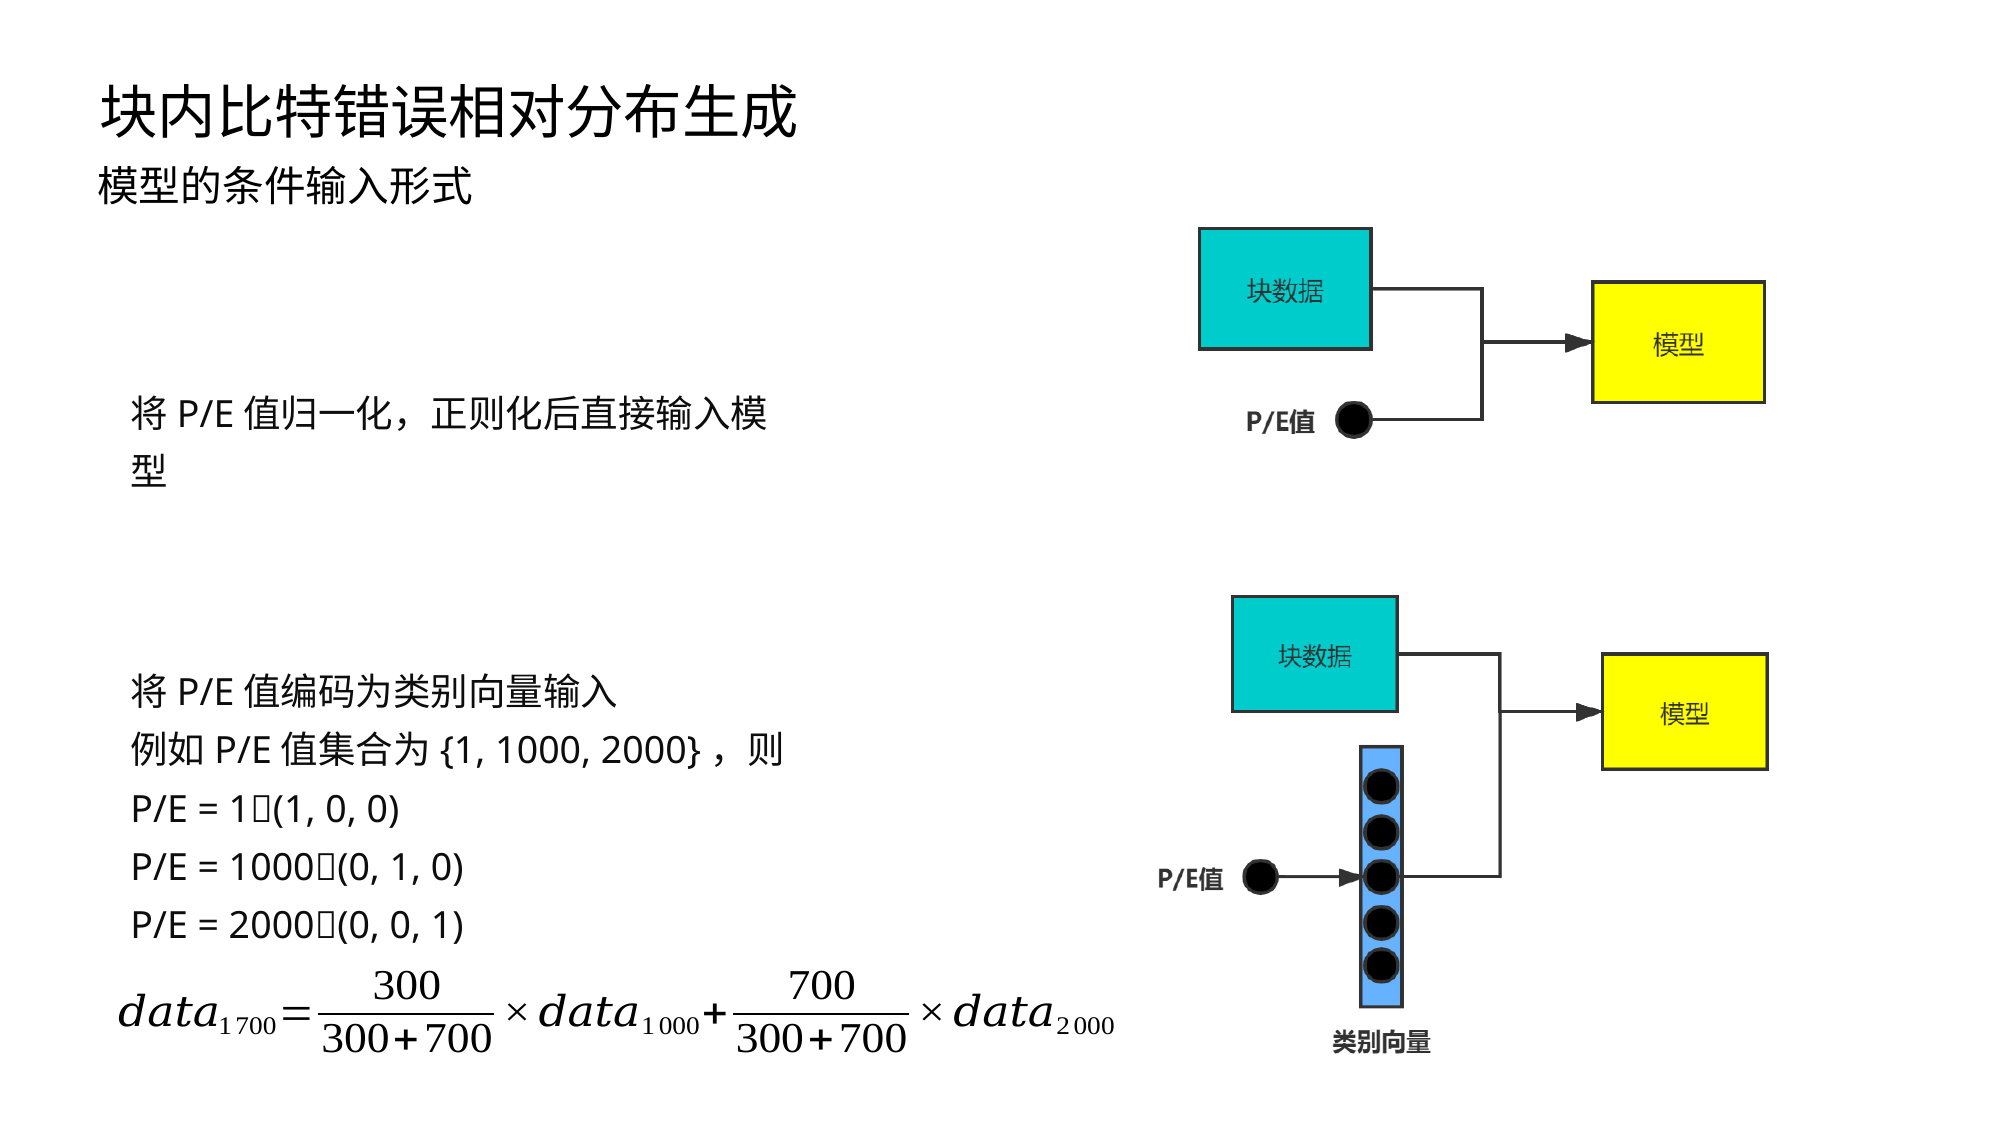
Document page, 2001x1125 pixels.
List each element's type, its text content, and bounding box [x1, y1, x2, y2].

text_box 块内比特错误相对分布生成 [84, 67, 814, 153]
text_box 将P/E值归一化，正则化后直接输入模型 [115, 368, 818, 559]
text_box 模型的条件输入形式 [82, 152, 488, 218]
picture [1156, 185, 1807, 495]
text_box 将P/E值编码为类别向量输入 例如P/E值集合为{1, 1000, 2000}，则P/E = 1(1, 0, 0) P/E = 1000(0, 1, 0) P/E = 2000(0, 0, 1) [115, 646, 818, 954]
picture [1104, 555, 1807, 1113]
